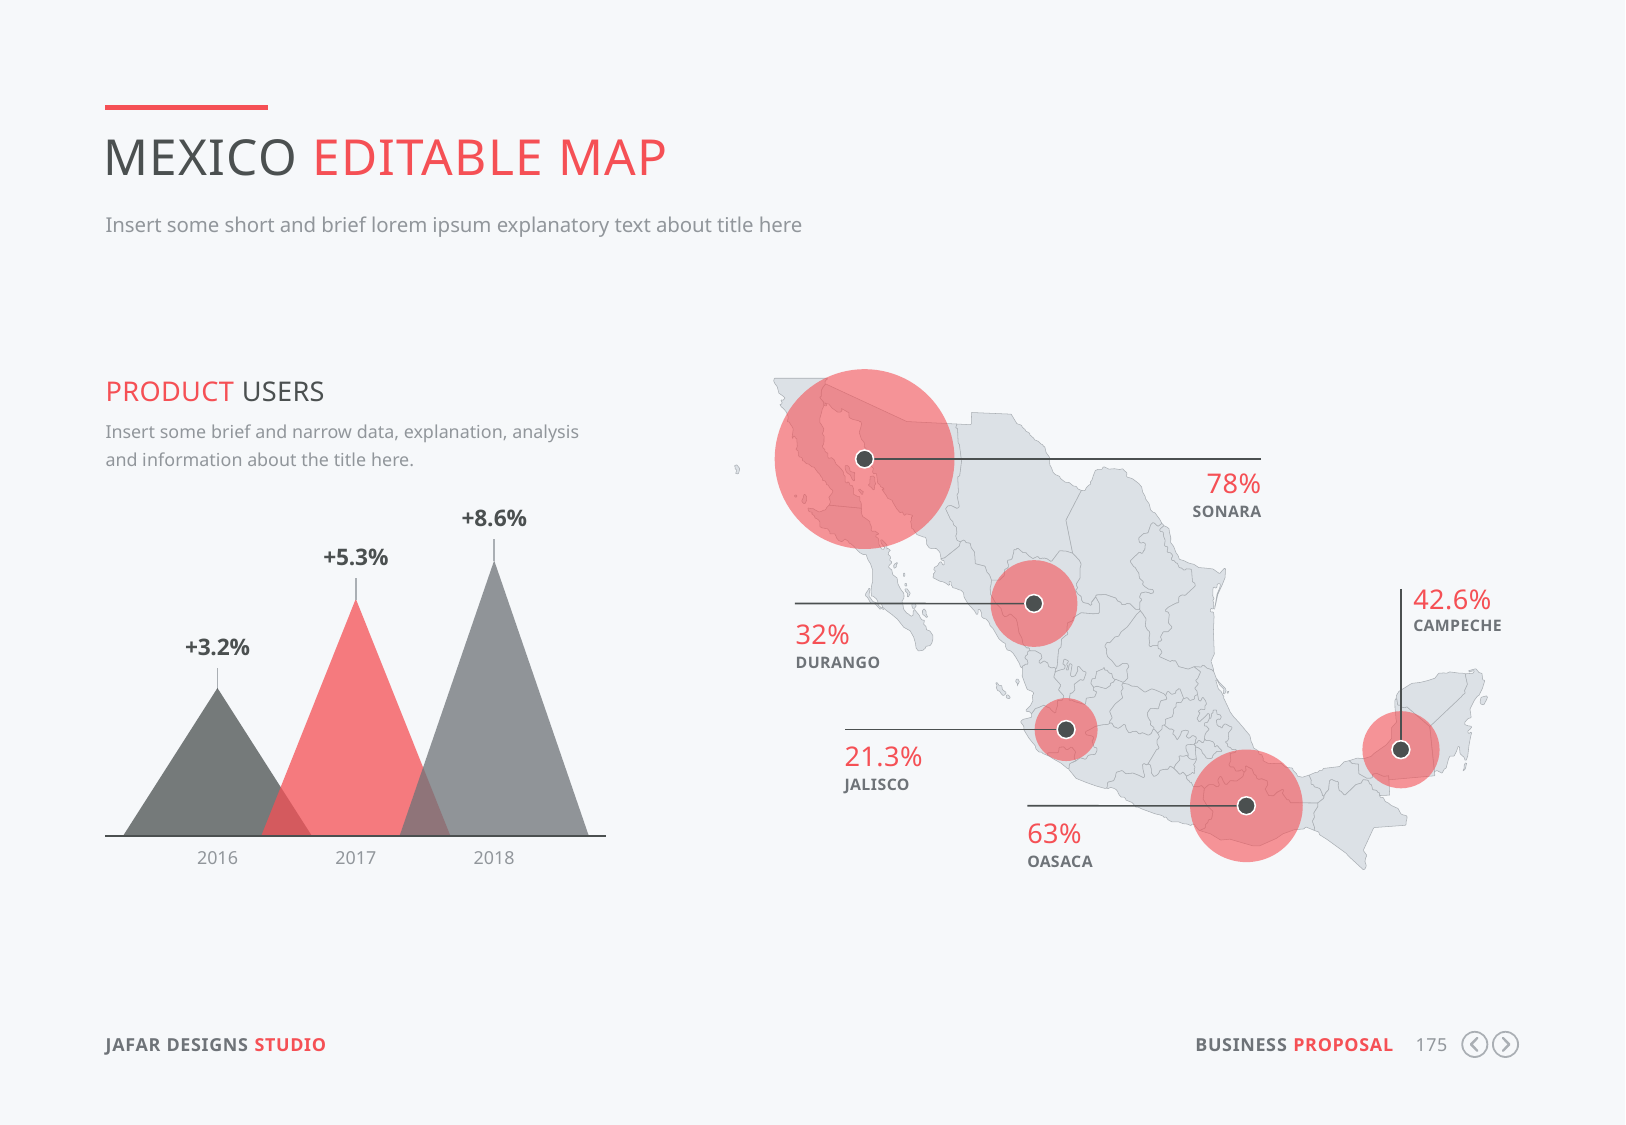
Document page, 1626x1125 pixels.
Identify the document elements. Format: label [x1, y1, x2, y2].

text_box [734, 368, 1518, 871]
text_box [434, 504, 554, 532]
text_box [105, 374, 613, 472]
text_box [296, 846, 416, 868]
text_box [157, 846, 277, 868]
text_box [122, 539, 590, 835]
list [103, 125, 1518, 188]
list [105, 209, 1519, 241]
text_box [157, 633, 277, 661]
text_box [296, 542, 416, 570]
text_box [434, 846, 554, 868]
